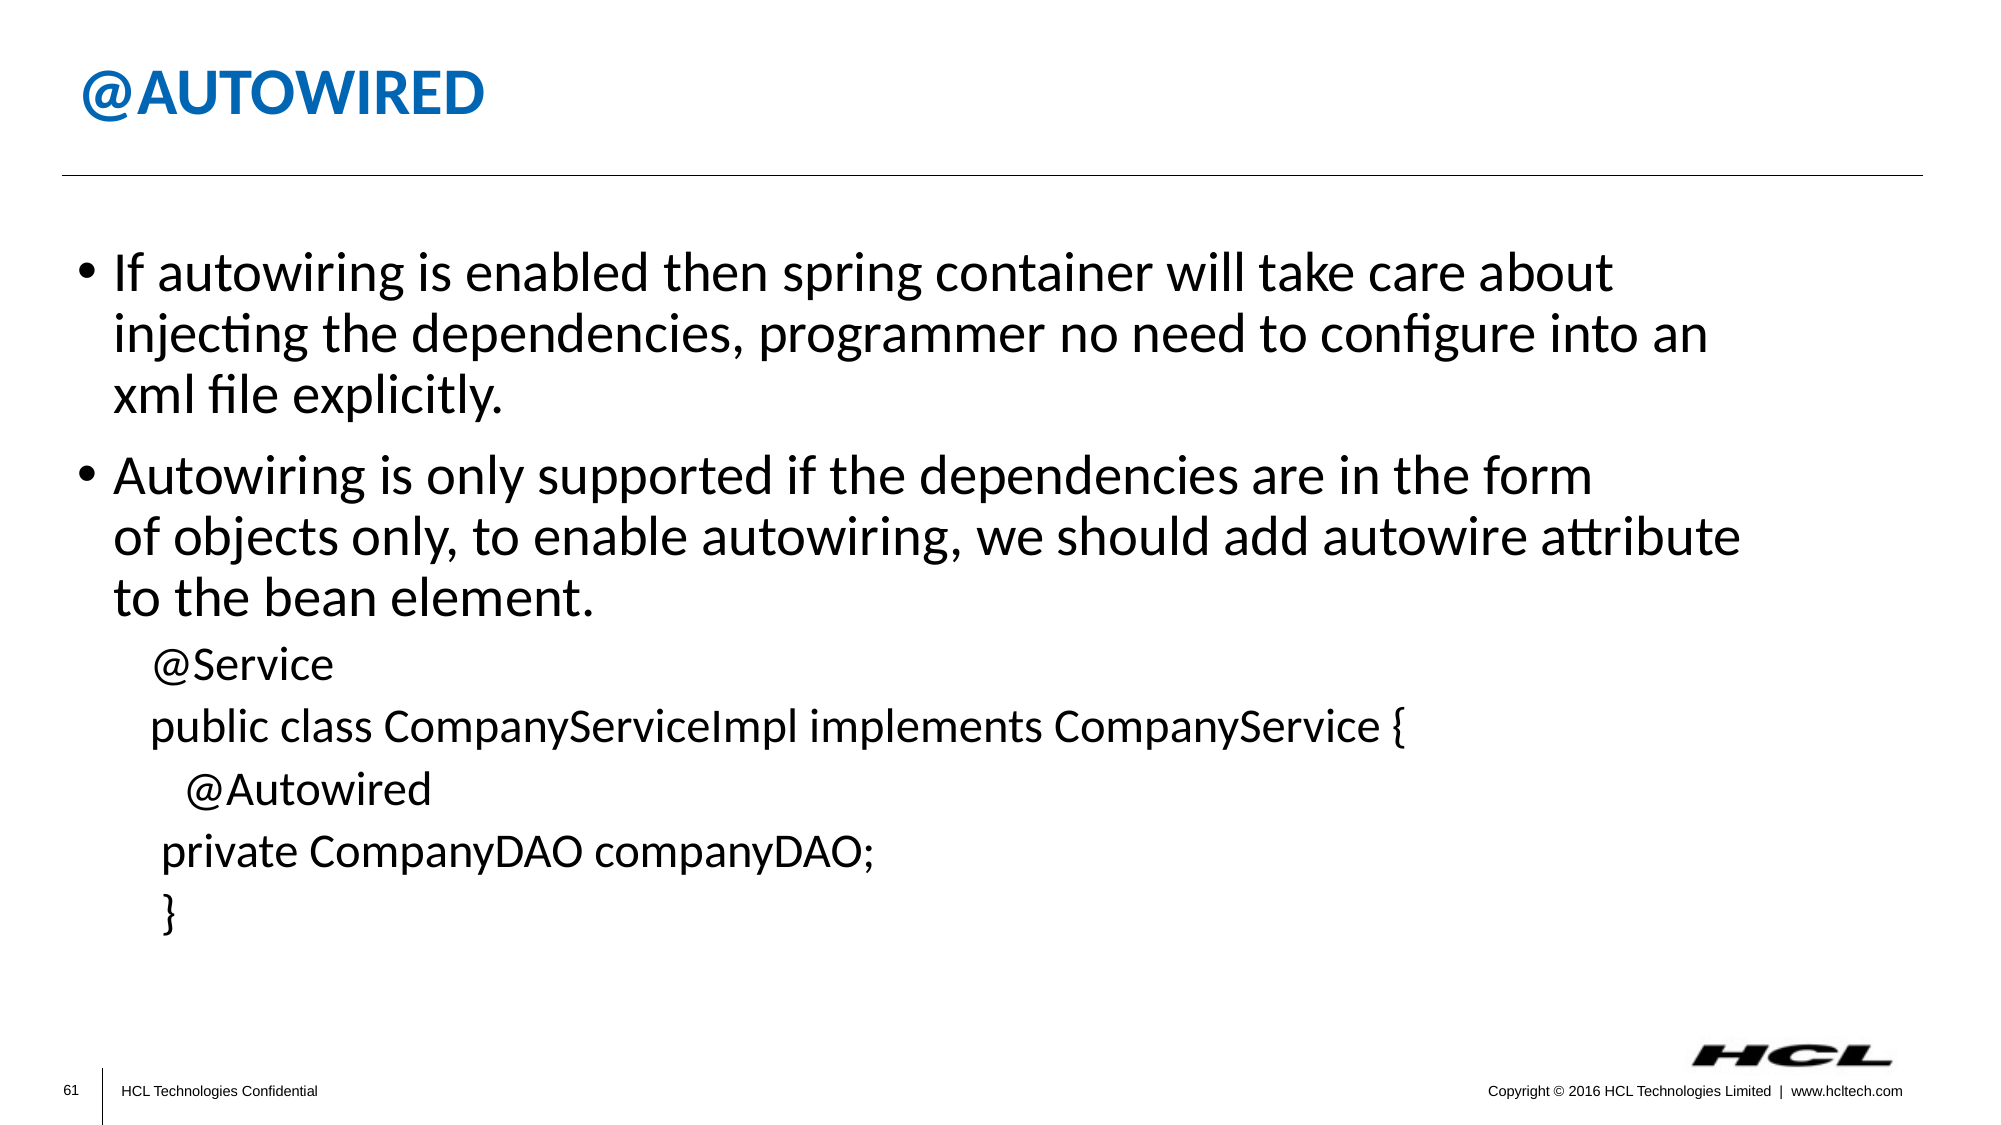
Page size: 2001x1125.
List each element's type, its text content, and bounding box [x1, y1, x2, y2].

list If autowiring is enabled then spring container will take care about injecting the dependencies, programmer no need to configure into an xml file explicitly. Autowiring is only supported if the dependencies are in the form of objects only, to enable autowiring, we should add autowire attribute to the bean element. @Service public class CompanyServiceImpl implements CompanyService { @Autowired private CompanyDAO companyDAO; } [62, 235, 1788, 949]
title @AutoWired [62, 42, 1781, 144]
picture [1660, 1024, 1924, 1080]
